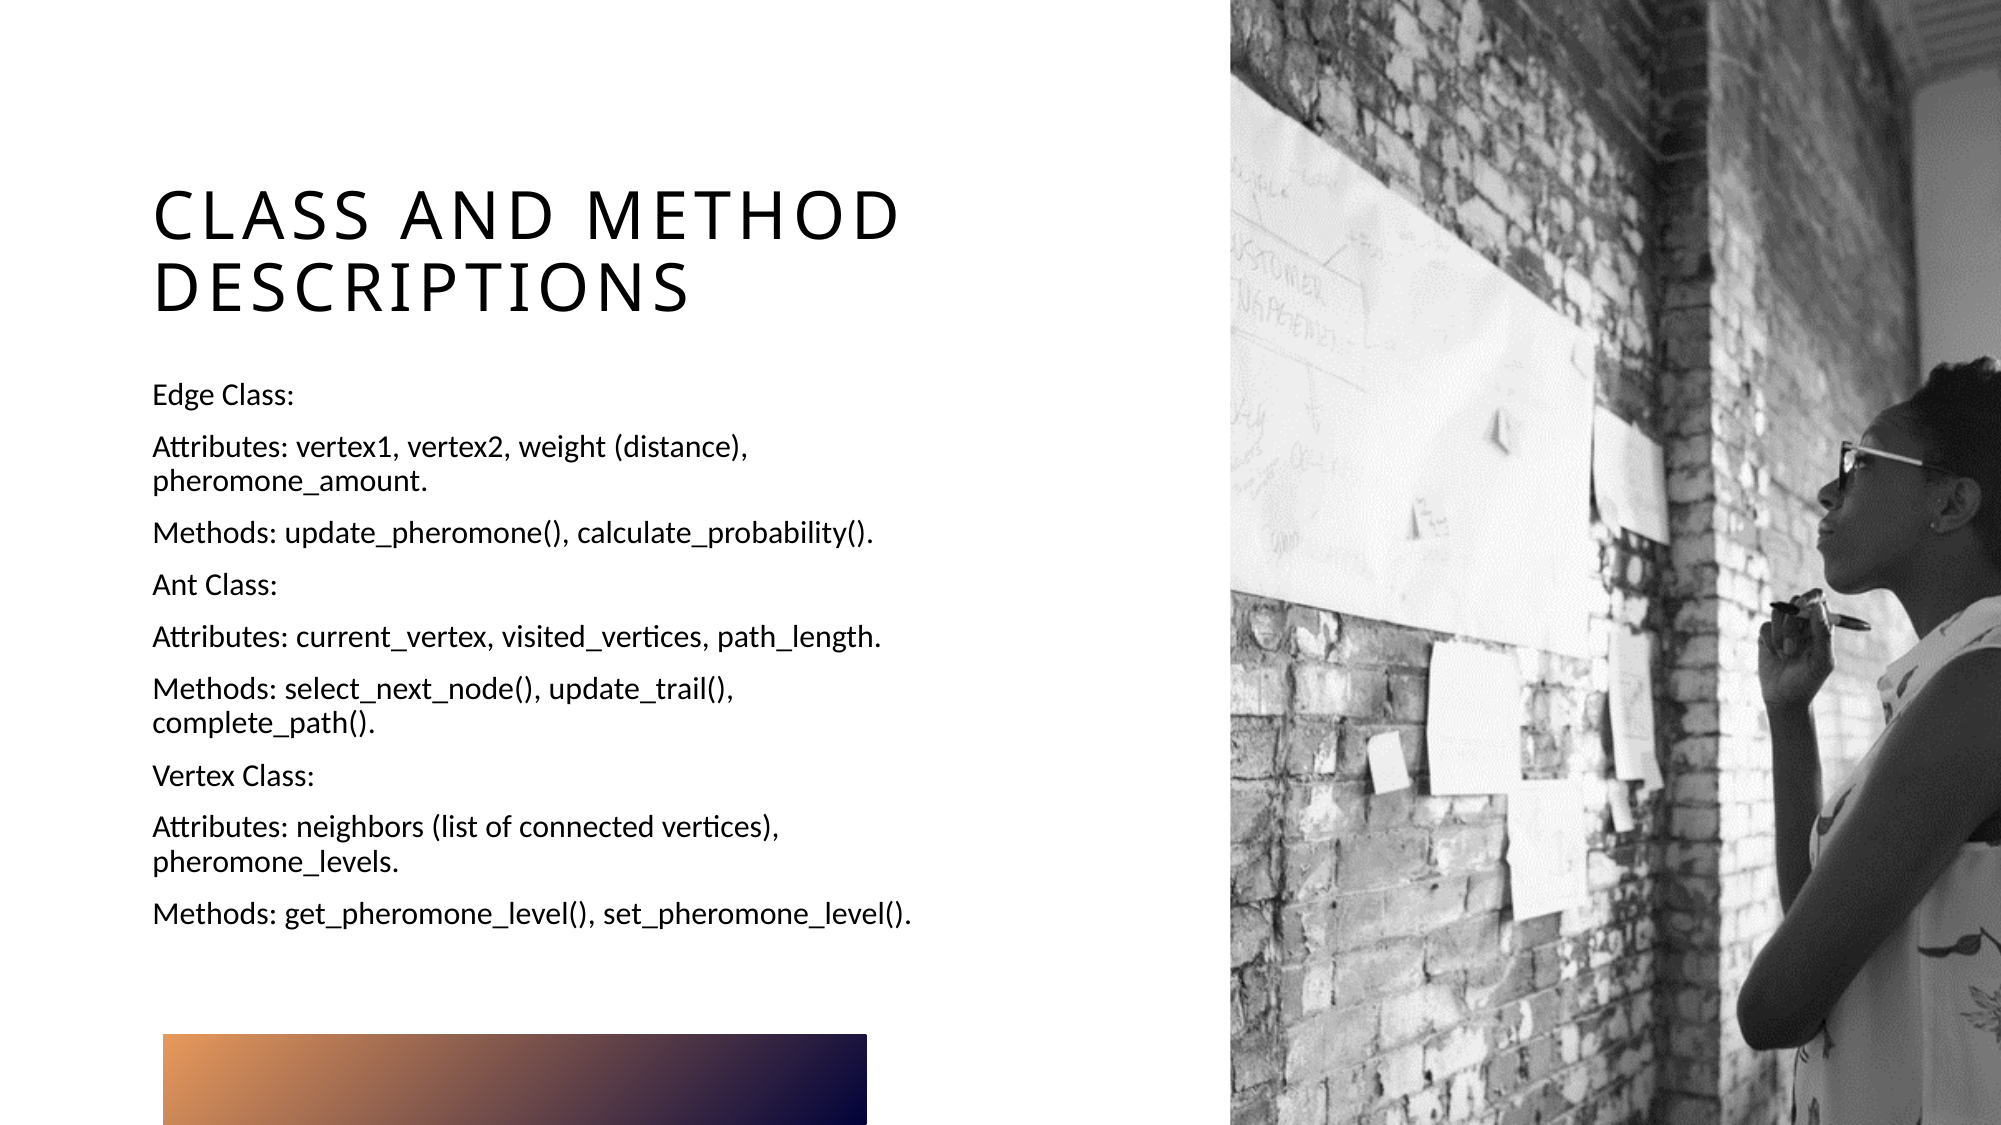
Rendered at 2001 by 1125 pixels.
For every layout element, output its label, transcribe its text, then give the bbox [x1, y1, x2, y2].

title Class and Method Descriptions [137, 73, 1150, 333]
list Edge Class: Attributes: vertex1, vertex2, weight (distance), pheromone_amount. Methods: update_pheromone(), calculate_probability(). Ant Class: Attributes: current_vertex, visited_vertices, path_length. Methods: select_next_node(), update_trail(), complete_path(). Vertex Class: Attributes: neighbors (list of connected vertices), pheromone_levels. Methods: get_pheromone_level(), set_pheromone_level(). [137, 370, 947, 952]
picture [1229, 0, 2001, 1125]
